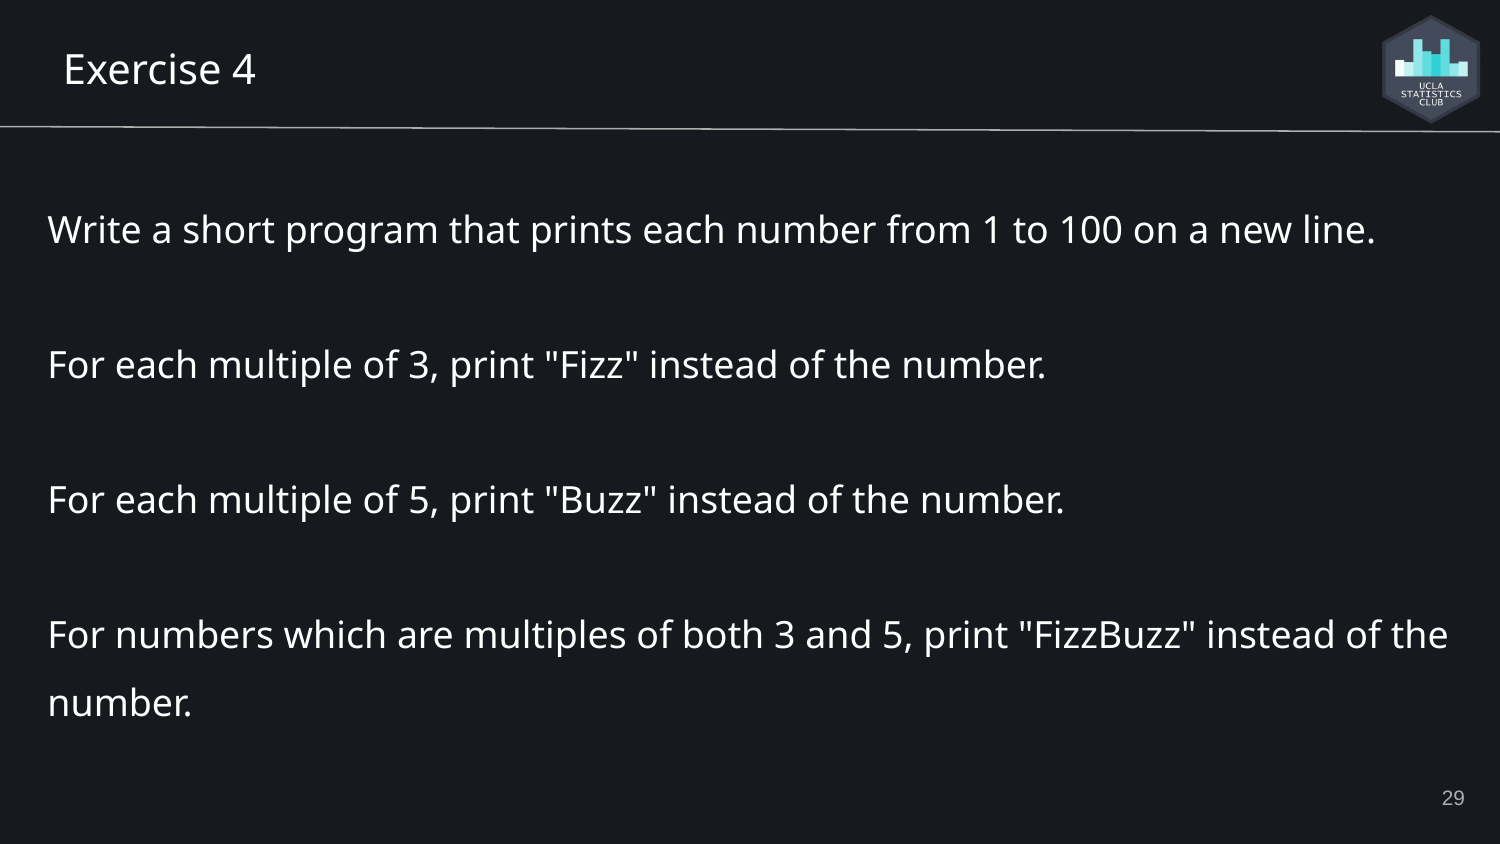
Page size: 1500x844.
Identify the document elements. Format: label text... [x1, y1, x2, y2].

text_box Write a short program that prints each number from 1 to 100 on a new line. For each multiple of 3, print "Fizz" instead of the number. For each multiple of 5, print "Buzz" instead of the number. For numbers which are multiples of both 3 and 5, print "FizzBuzz" instead of the number. [32, 168, 1468, 282]
slide_number ‹#› [1389, 764, 1480, 830]
text_box Exercise 4 [47, 27, 1326, 124]
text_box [1488, 126, 1500, 133]
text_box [0, 126, 1372, 133]
picture [1374, 12, 1488, 126]
